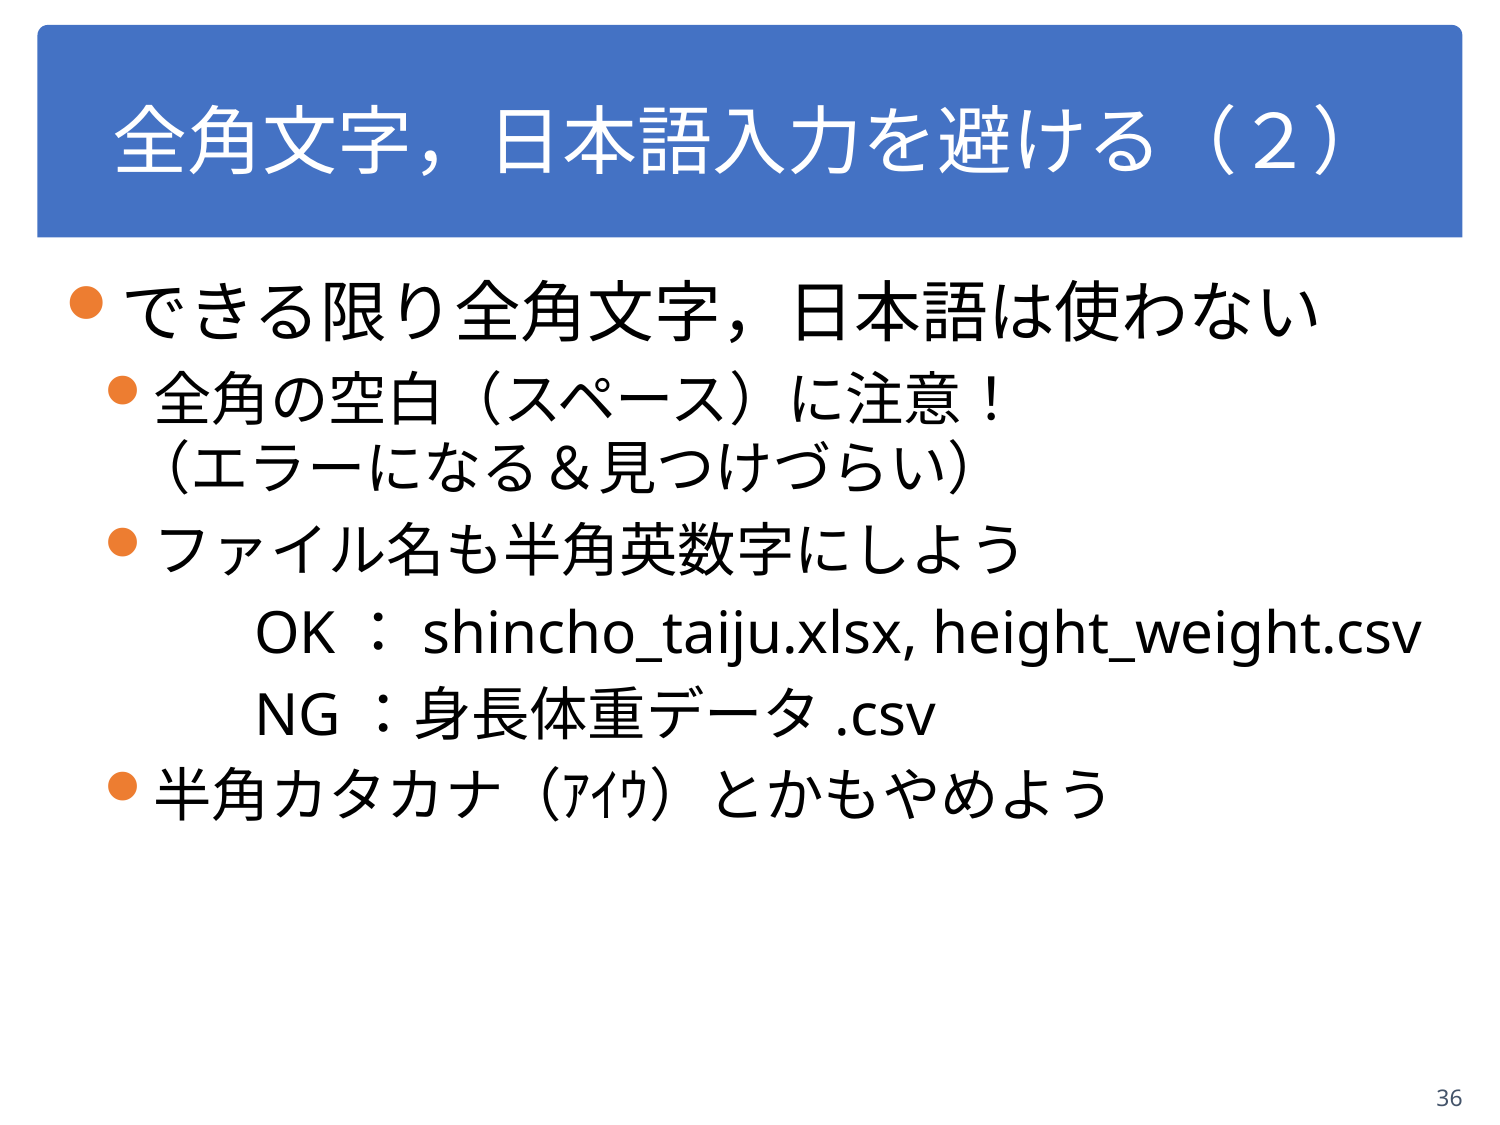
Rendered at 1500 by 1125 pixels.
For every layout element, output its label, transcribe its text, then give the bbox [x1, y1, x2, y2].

list できる限り全角文字，日本語は使わない 全角の空白（スペース）に注意！ （エラーになる＆見つけづらい） ファイル名も半角英数字にしよう OK：shincho_taiju.xlsx, height_weight.csv NG：身長体重データ.csv 半角カタカナ（ｱｲｳ）とかもやめよう [49, 262, 1451, 1051]
slide_number 36 [1128, 1072, 1478, 1125]
title 全角文字，日本語入力を避ける（２） [49, 44, 1451, 233]
